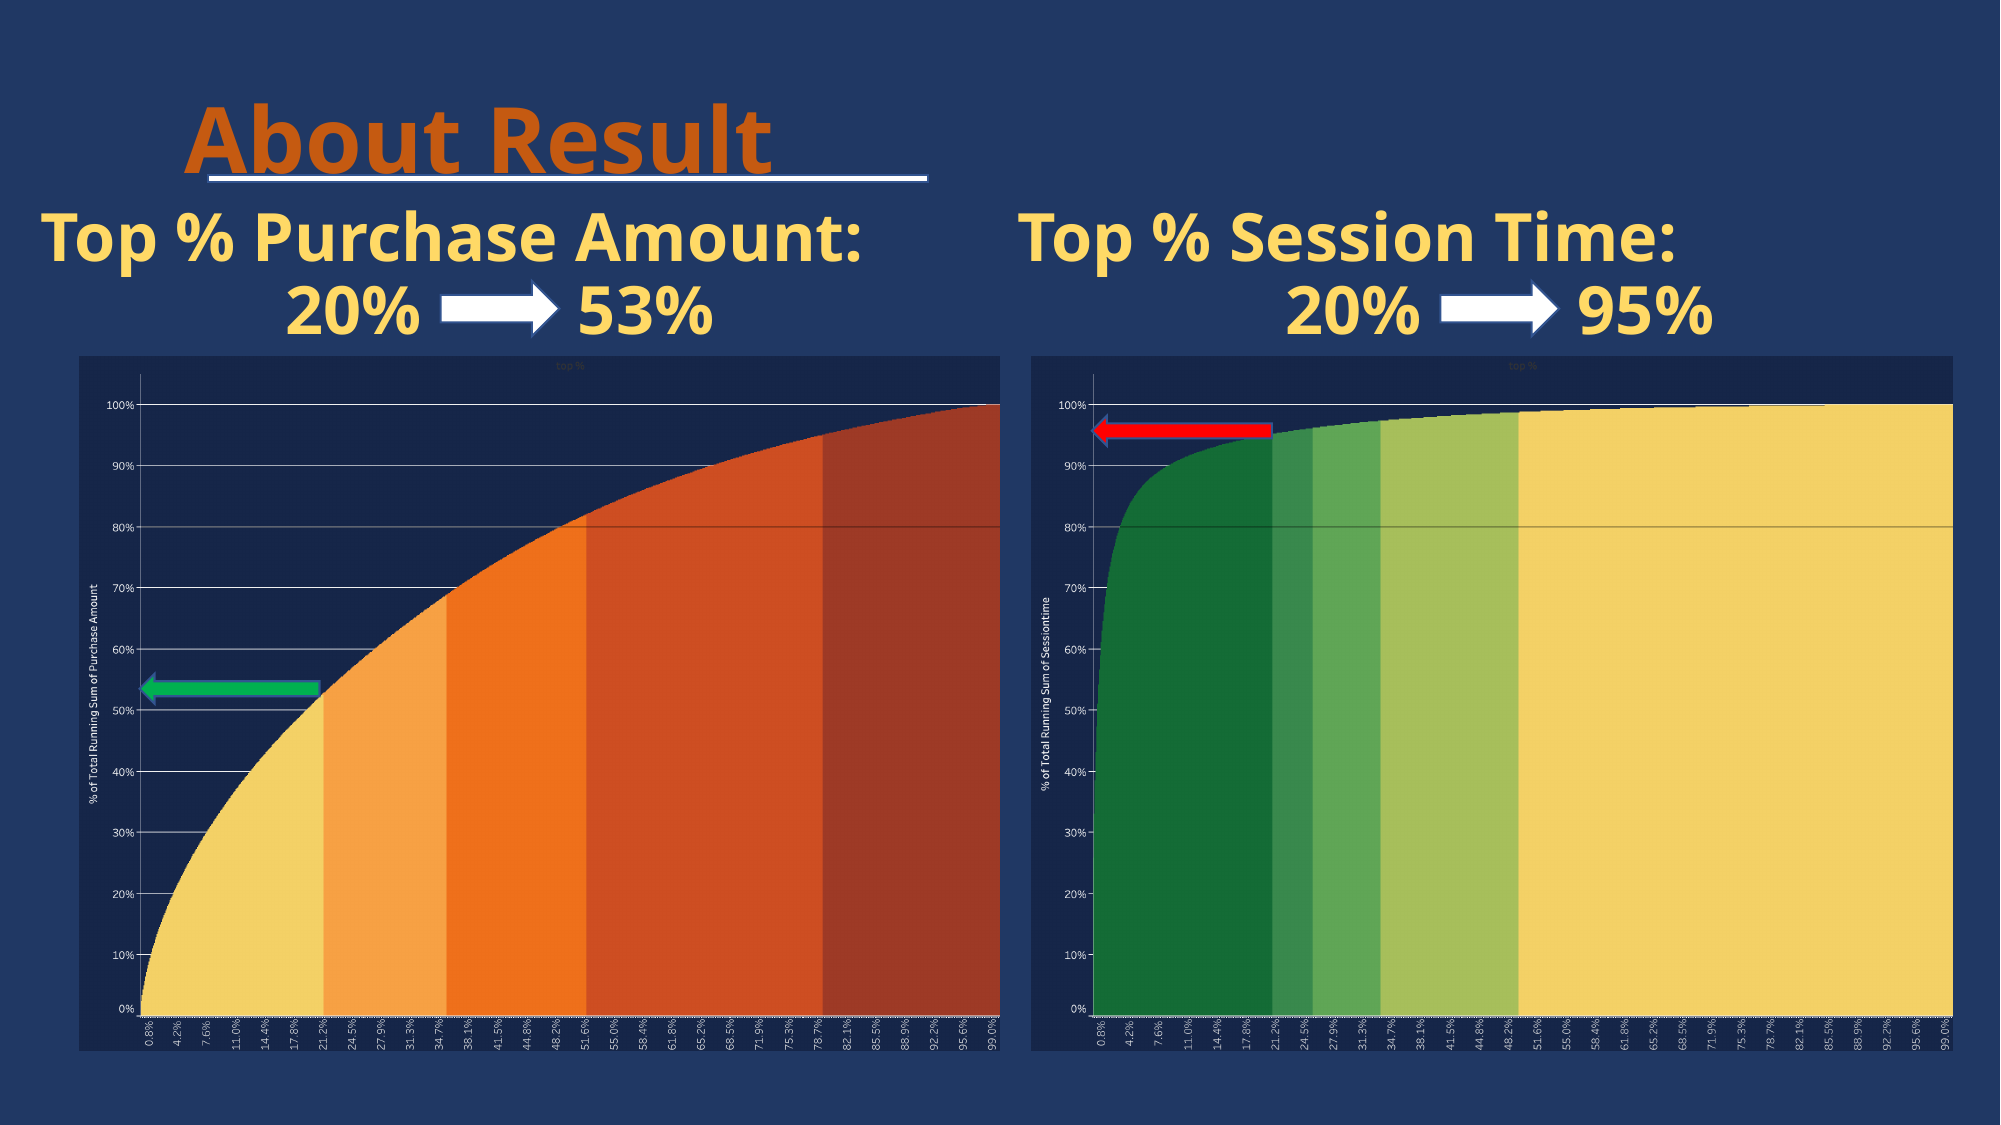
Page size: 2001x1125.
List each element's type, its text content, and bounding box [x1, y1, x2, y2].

picture [79, 356, 1000, 1051]
text_box 95% [1562, 260, 1730, 356]
text_box [439, 278, 561, 339]
text_box 20% [270, 260, 437, 356]
text_box Top % Session Time: [1002, 187, 1693, 282]
text_box [207, 174, 929, 183]
text_box 20% [1270, 260, 1437, 356]
picture [1031, 356, 1953, 1051]
text_box Top % Purchase Amount: [26, 187, 880, 282]
text_box About Result [169, 74, 790, 187]
text_box 53% [563, 260, 730, 356]
text_box [1439, 278, 1561, 339]
